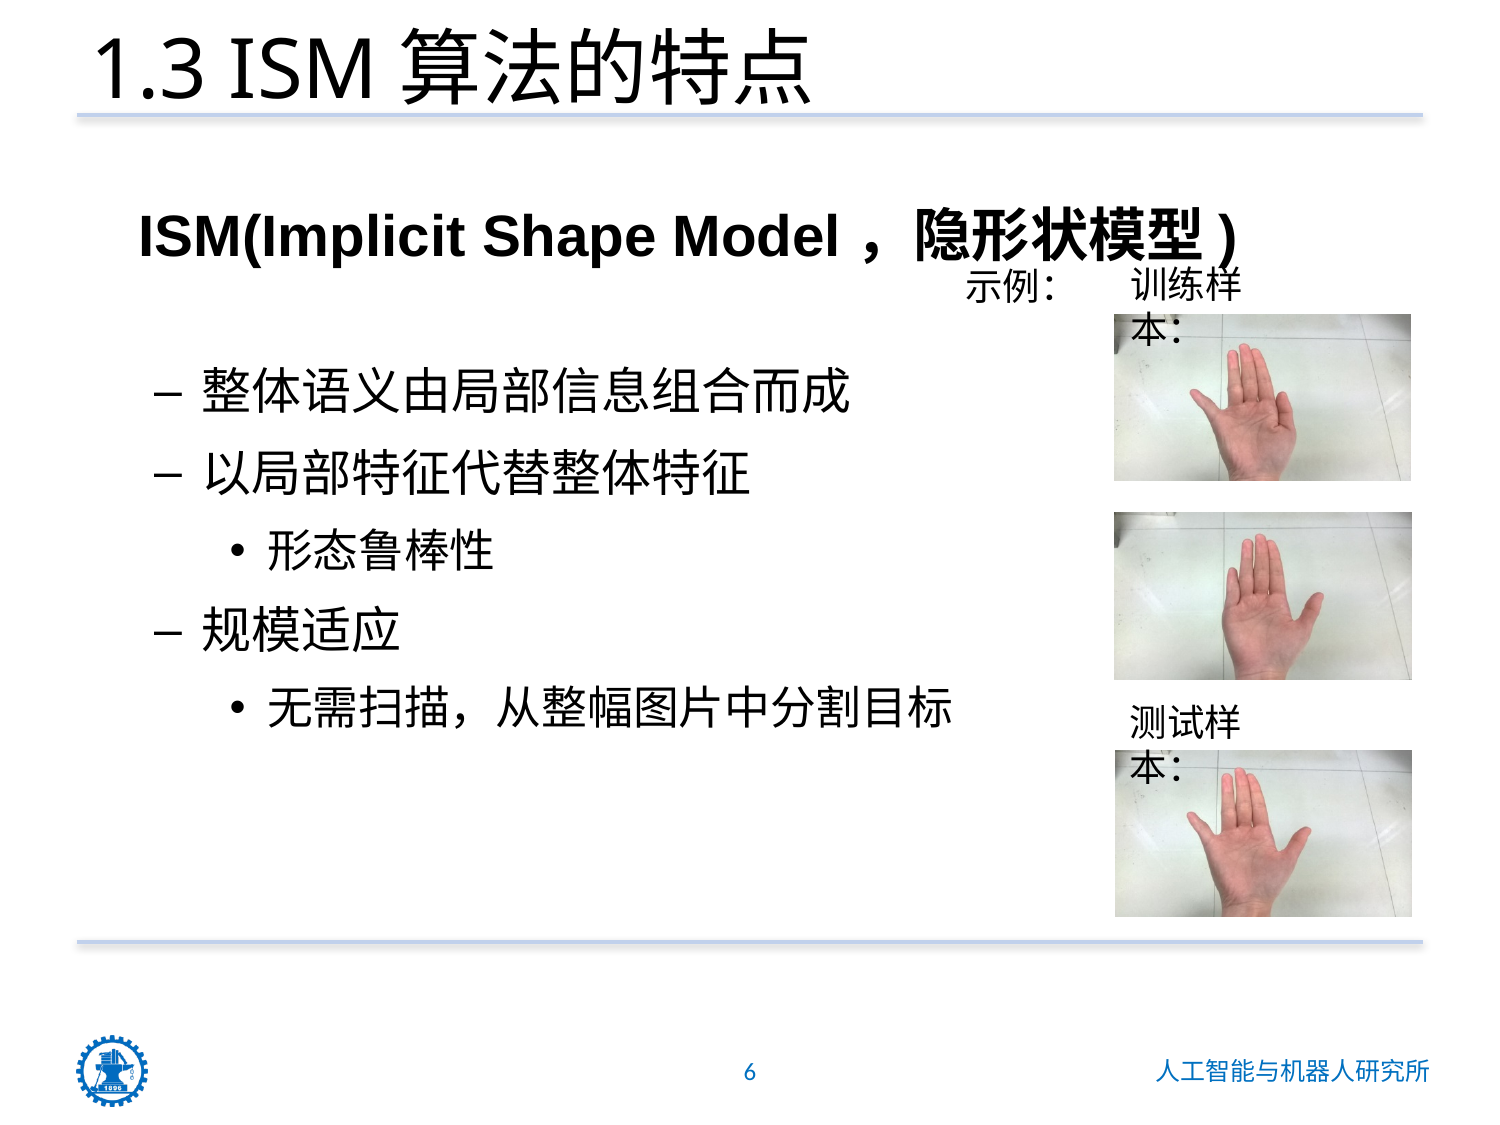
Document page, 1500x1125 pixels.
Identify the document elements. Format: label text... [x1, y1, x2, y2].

picture [1114, 512, 1412, 680]
slide_number 6 [575, 1040, 925, 1101]
picture [76, 1035, 148, 1107]
picture [1114, 314, 1411, 482]
picture [1115, 749, 1412, 917]
text_box ISM(Implicit Shape Model，隐形状模型) [123, 191, 1294, 316]
title 1.3 ISM算法的特点 [75, 0, 1425, 160]
text_box 测试样本： [1114, 691, 1327, 750]
text_box 示例： [950, 255, 1140, 315]
text_box 整体语义由局部信息组合而成 以局部特征代替整体特征 形态鲁棒性 规模适应 无需扫描，从整幅图片中分割目标 [64, 340, 1193, 817]
text_box 训练样本： [1115, 254, 1328, 312]
